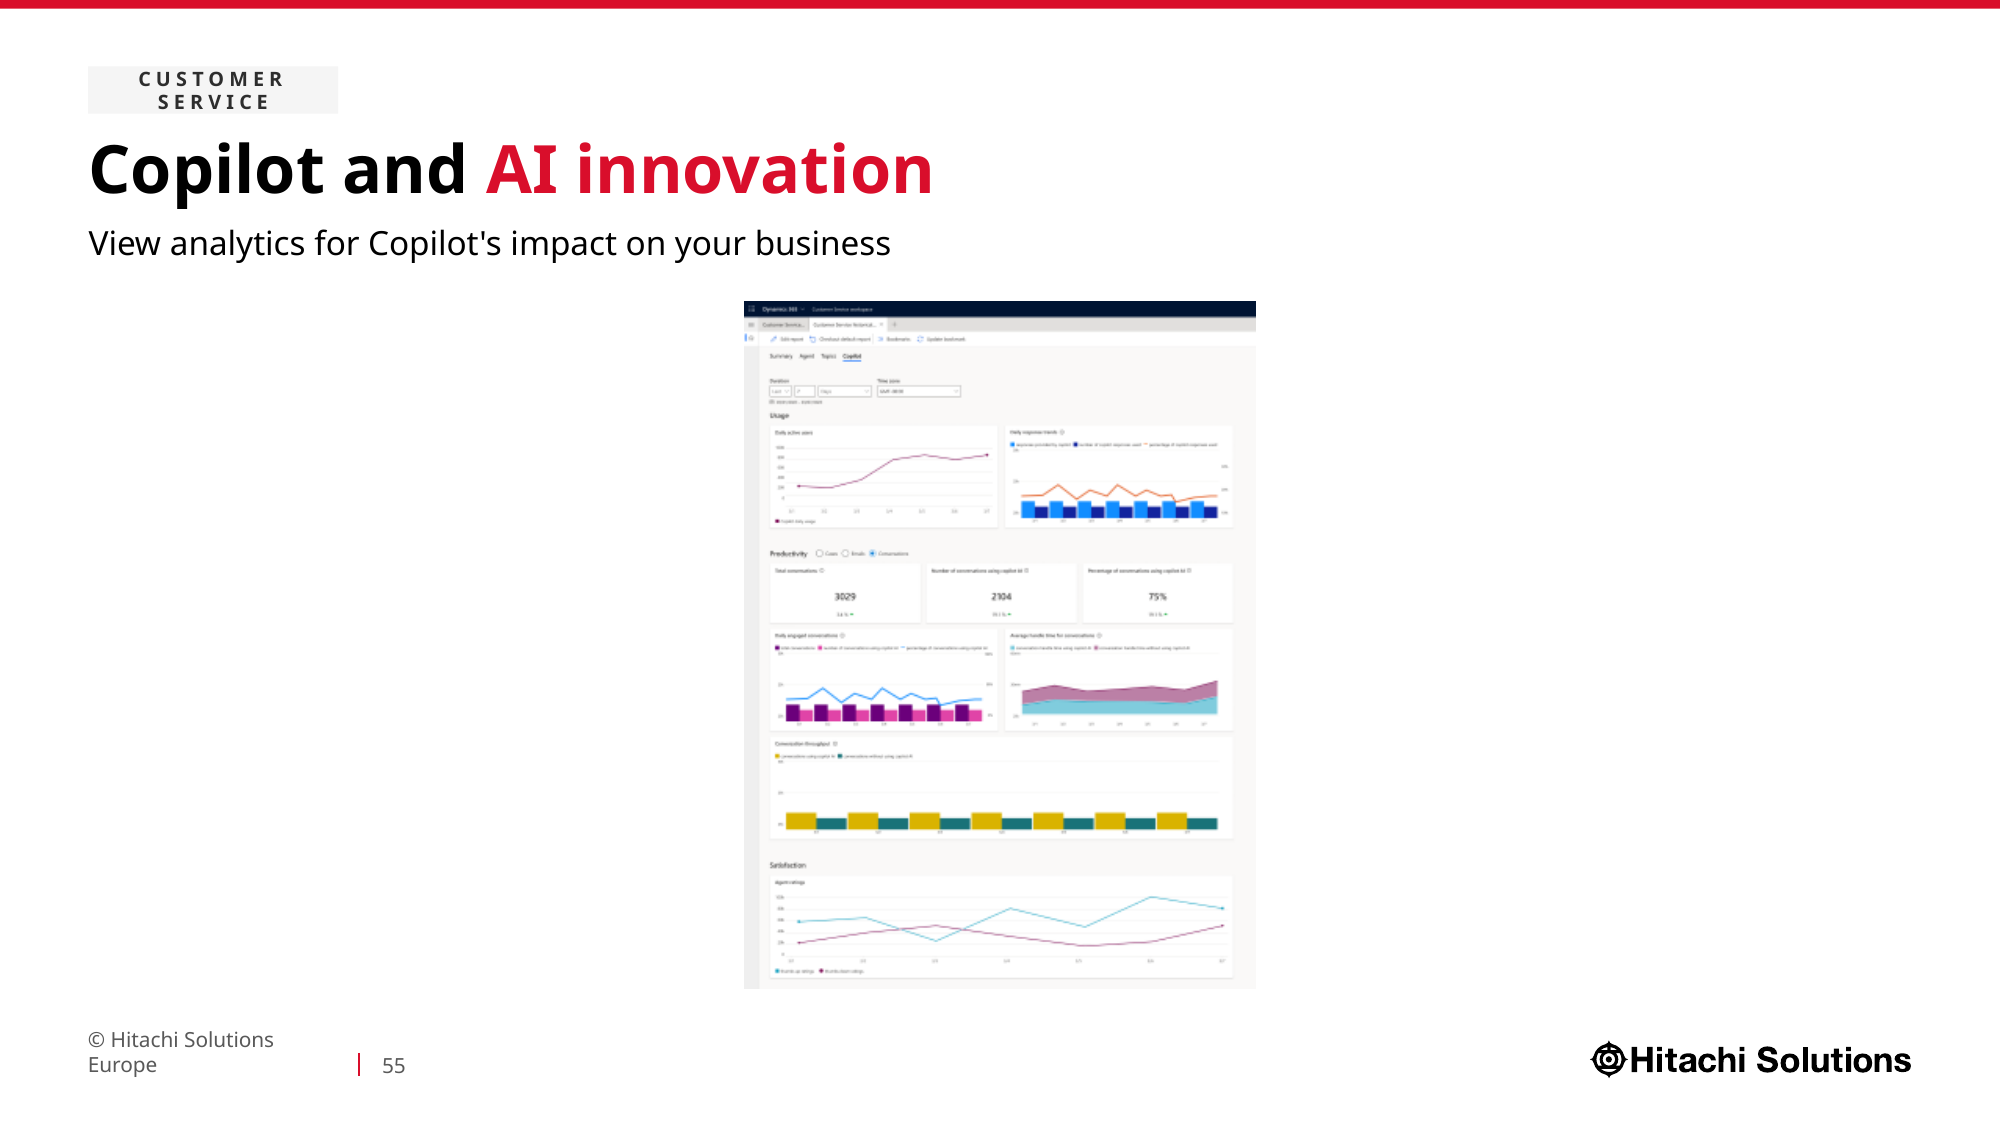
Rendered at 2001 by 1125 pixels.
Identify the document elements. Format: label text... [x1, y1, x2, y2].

list View analytics for Copilot's impact on your business [88, 221, 1912, 264]
picture [744, 301, 1256, 989]
list Customer service [88, 66, 339, 114]
title Copilot and AI innovation [88, 136, 1912, 196]
